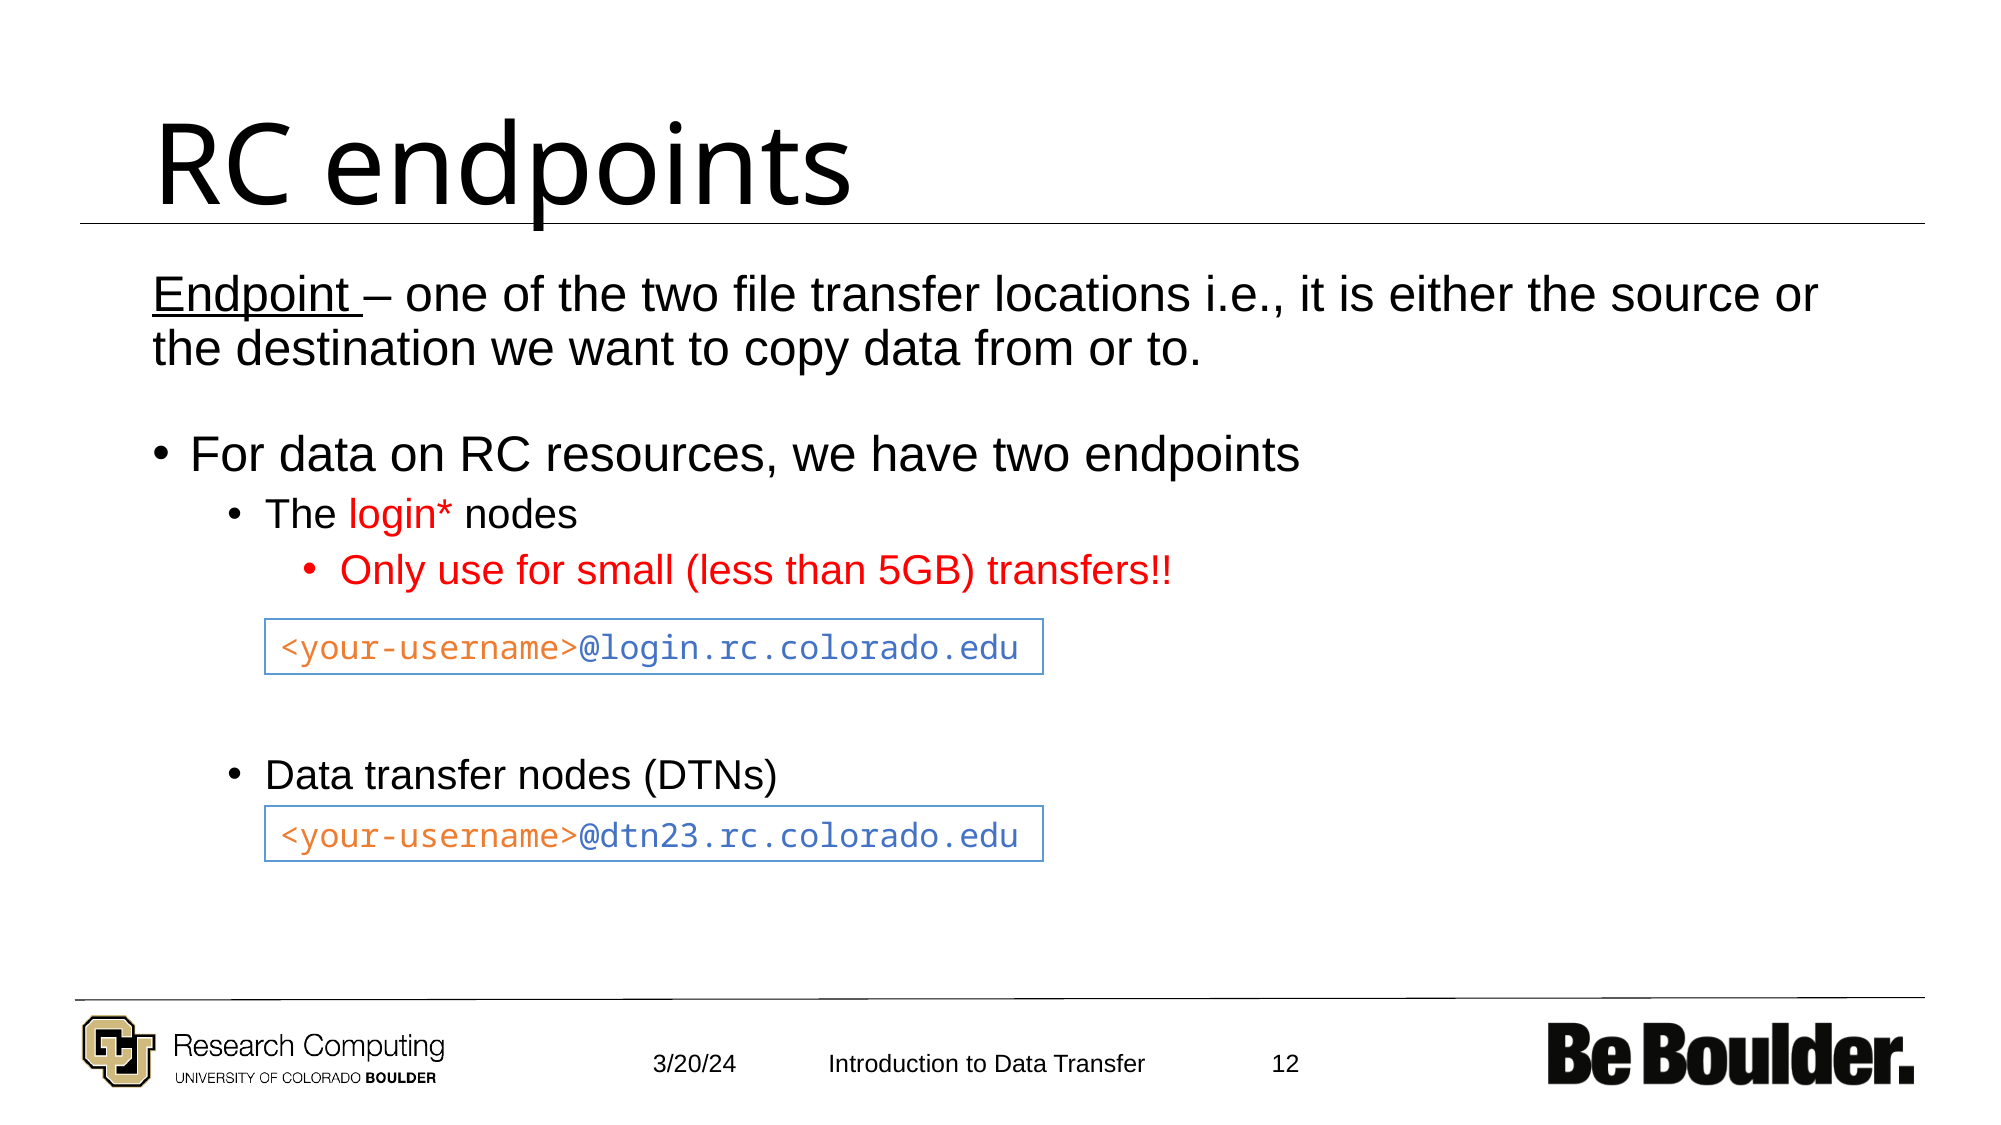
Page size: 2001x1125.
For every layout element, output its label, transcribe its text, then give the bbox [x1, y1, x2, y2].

picture [81, 1015, 444, 1088]
text_box <your-username>@dtn23.rc.colorado.edu [264, 805, 1044, 862]
title RC endpoints [137, 59, 1863, 260]
slide_number 12 [1202, 1032, 1315, 1093]
picture [1524, 1015, 1938, 1088]
text_box <your-username>@login.rc.colorado.edu [264, 618, 1044, 675]
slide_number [637, 1032, 772, 1093]
footer Introduction to Data Transfer [772, 1032, 1202, 1093]
list Endpoint – one of the two file transfer locations i.e., it is either the source or the destination we want to copy data from or to. For data on RC resources, we have two endpoints The login* nodes Only use for small (less than 5GB) transfers!! Data transfer nodes (DTNs) [137, 260, 1863, 945]
